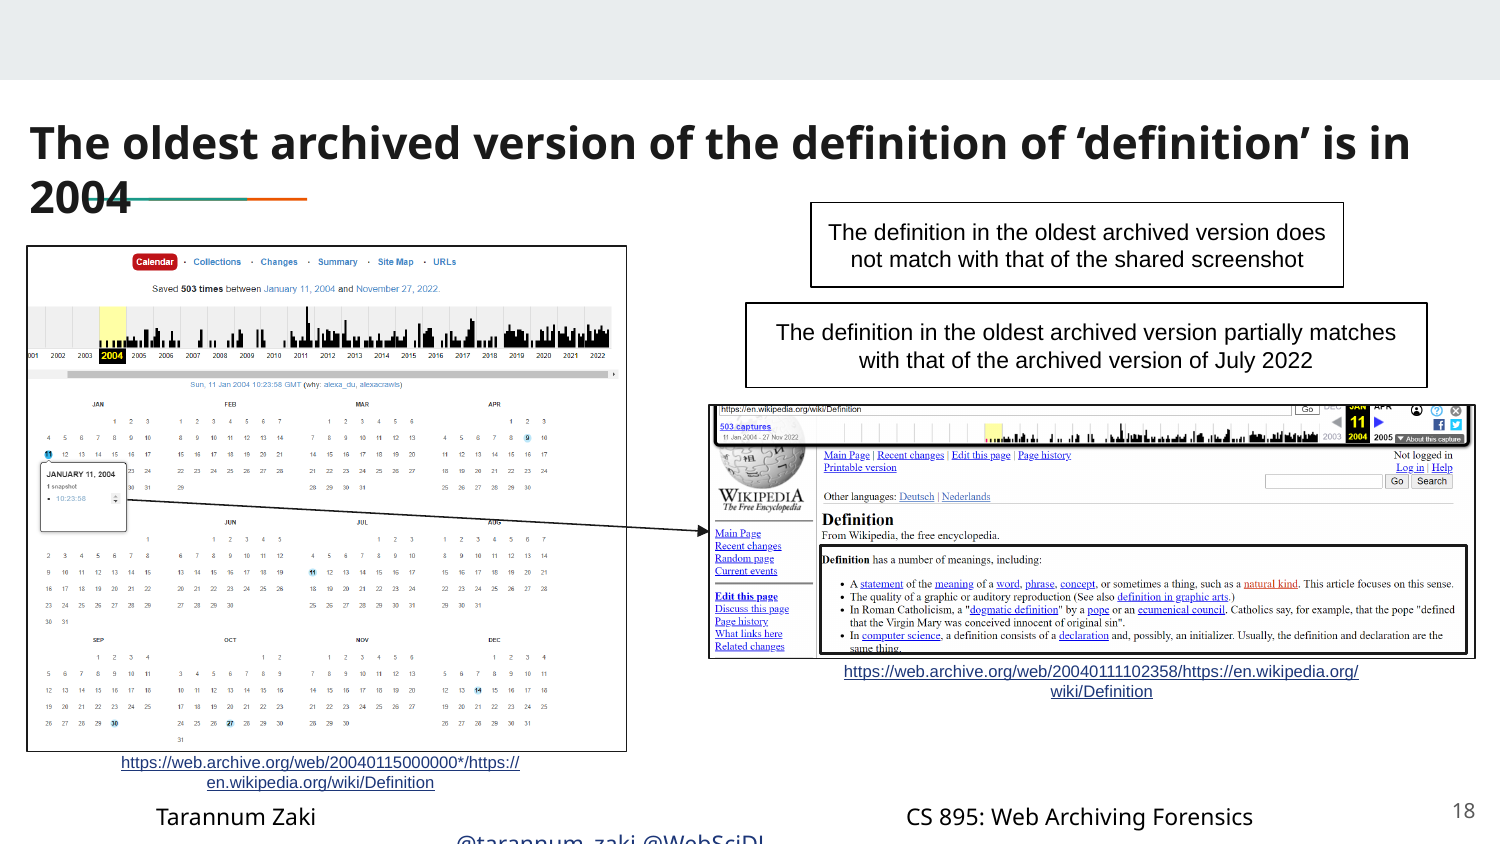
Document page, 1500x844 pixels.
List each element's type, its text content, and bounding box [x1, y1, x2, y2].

text_box The definition in the oldest archived version partially matches with that of the archived version of July 2022 [745, 302, 1427, 388]
picture [27, 246, 626, 752]
text_box Tarannum Zaki CS 895: Web Archiving Forensics @tarannum_zaki @WebSciDL [141, 787, 1403, 844]
text_box https://web.archive.org/web/20040111102358/https://en.wikipedia.org/wiki/Definition [820, 666, 1383, 716]
title The oldest archived version of the definition of ‘definition’ is in 2004 [14, 100, 1486, 188]
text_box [127, 499, 711, 532]
text_box The definition in the oldest archived version does not match with that of the shared screenshot [811, 202, 1344, 288]
picture [709, 405, 1475, 658]
slide_number ‹#› [1400, 779, 1491, 844]
text_box https://web.archive.org/web/20040115000000*/https://en.wikipedia.org/wiki/Definition [39, 759, 602, 807]
